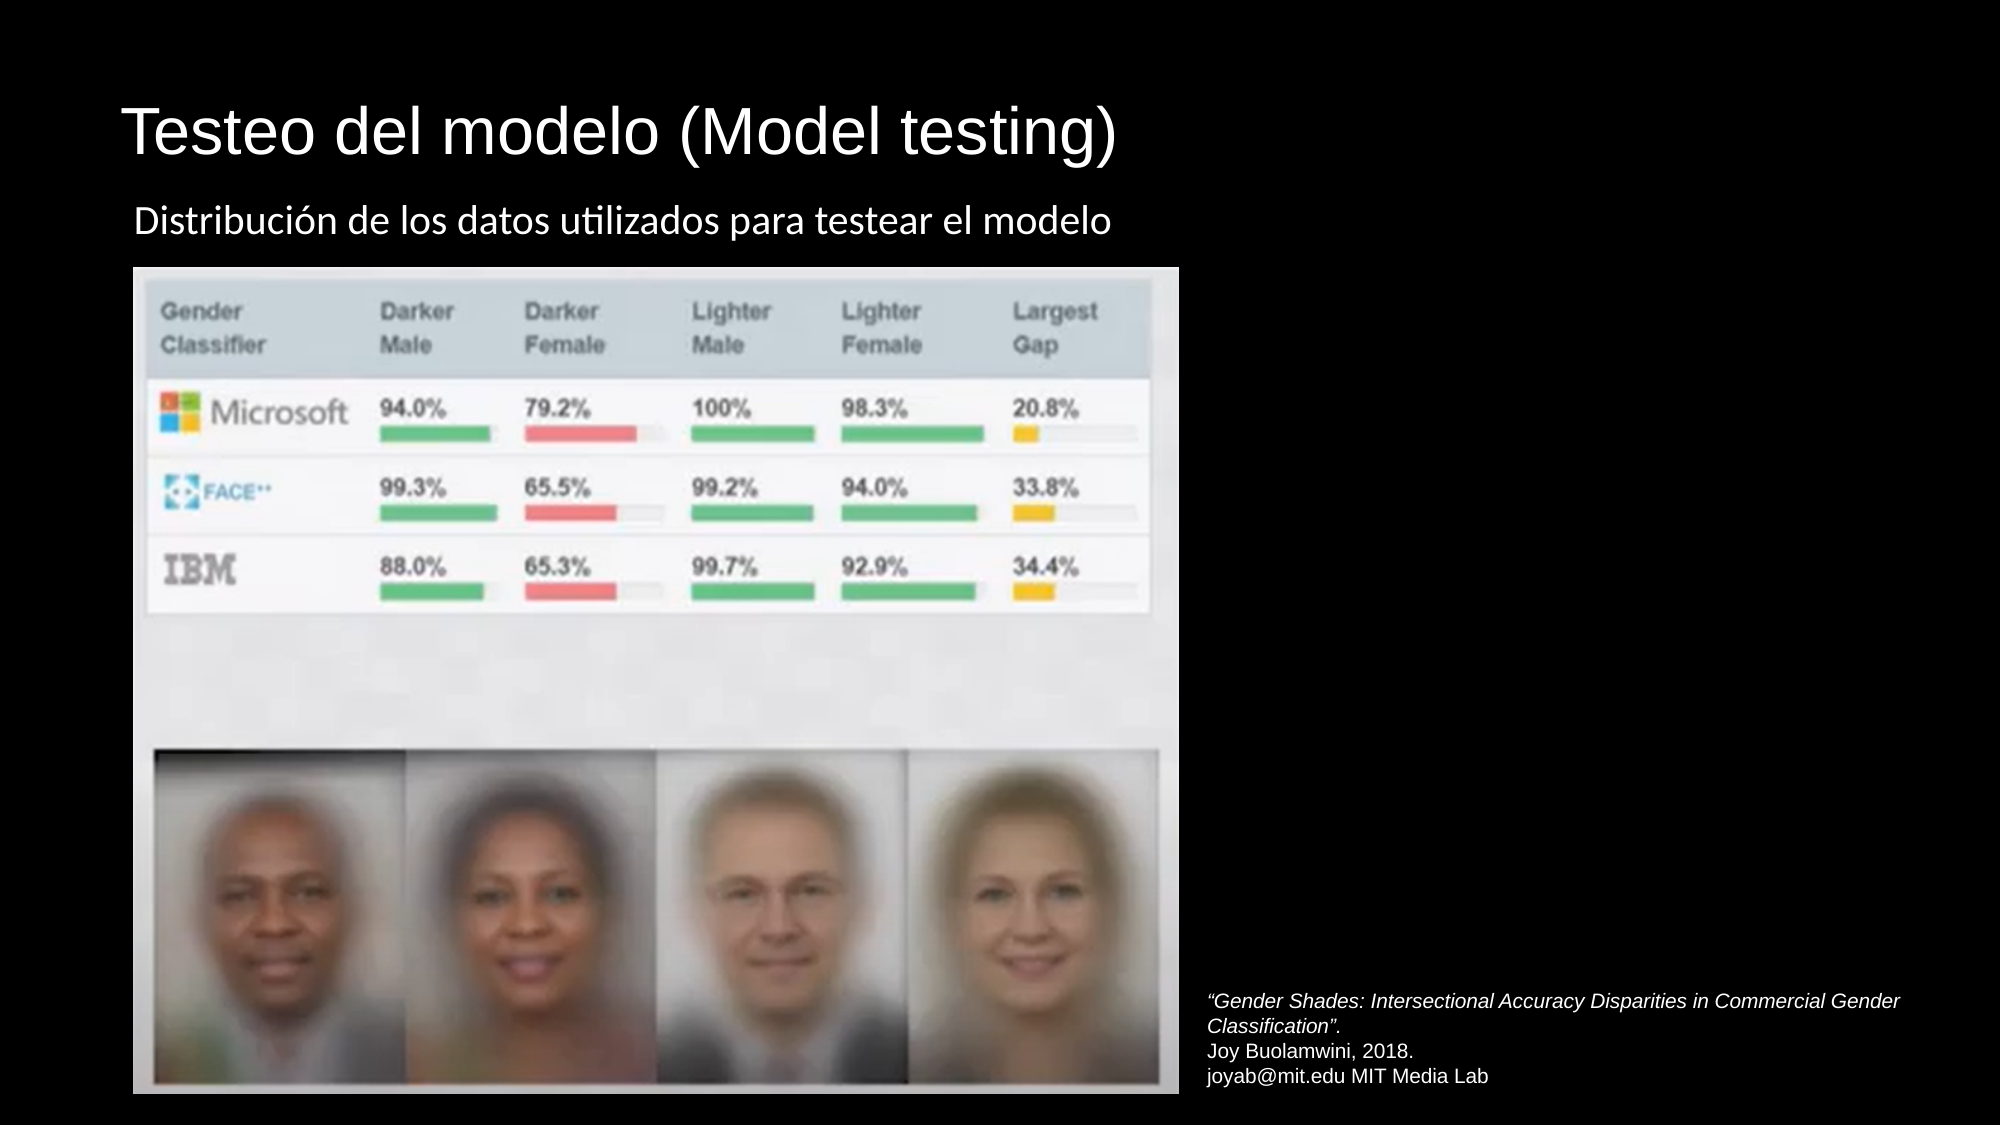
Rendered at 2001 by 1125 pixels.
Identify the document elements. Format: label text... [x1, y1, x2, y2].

text_box [105, 137, 1831, 233]
text_box “Gender Shades: Intersectional Accuracy Disparities in Commercial Gender Classification”. Joy Buolamwini, 2018. joyab@mit.edu MIT Media Lab [1192, 980, 1974, 1095]
picture [132, 267, 1179, 1095]
text_box Distribución de los datos utilizados para testear el modelo [119, 185, 1845, 249]
text_box Testeo del modelo (Model testing) [105, 86, 1831, 137]
